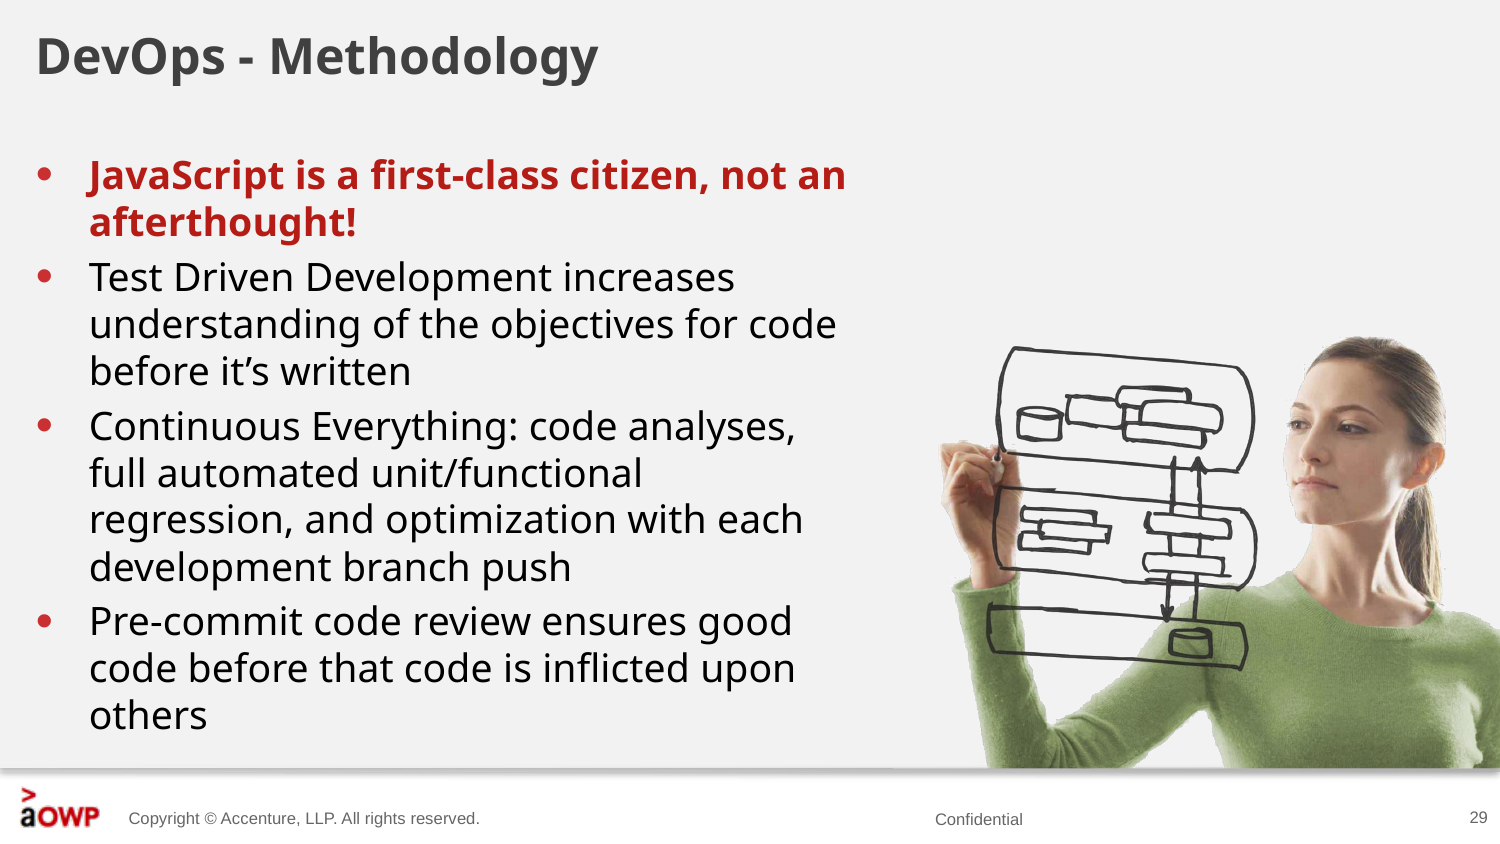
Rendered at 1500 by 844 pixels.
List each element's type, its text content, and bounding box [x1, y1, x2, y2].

picture [0, 777, 114, 839]
picture [892, 299, 1500, 769]
list JavaScript is a first-class citizen, not an afterthought! Test Driven Development increases understanding of the objectives for code before it’s written Continuous Everything: code analyses, full automated unit/functional regression, and optimization with each development branch push Pre-commit code review ensures good code before that code is inflicted upon others [20, 142, 869, 751]
footer Confidential [555, 783, 1403, 829]
title DevOps - Methodology [20, 16, 1489, 143]
slide_number 29 [1429, 782, 1489, 828]
